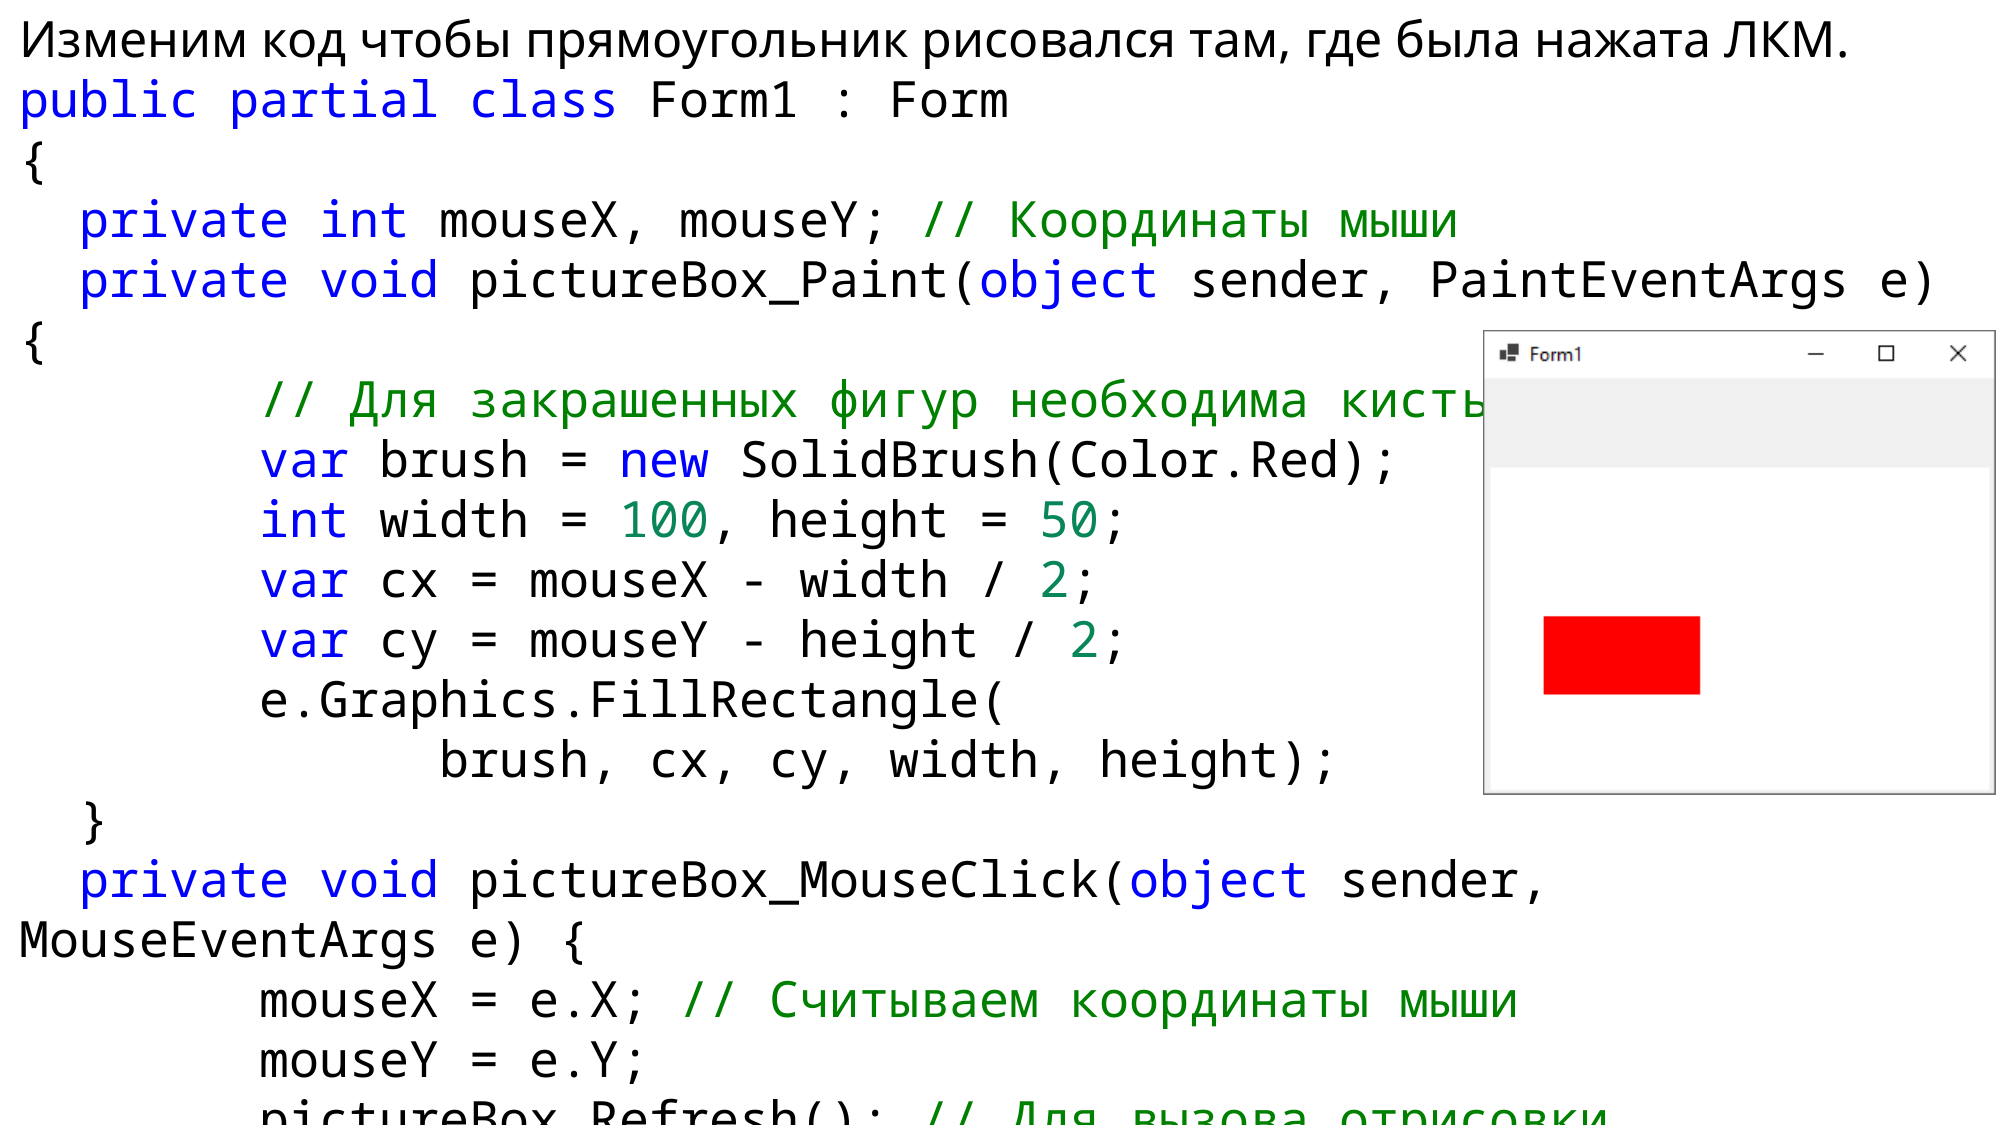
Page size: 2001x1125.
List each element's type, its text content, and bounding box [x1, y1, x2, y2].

picture [1482, 330, 1996, 795]
text_box Изменим код чтобы прямоугольник рисовался там, где была нажата ЛКМ. public partial class Form1 : Form { private int mouseX, mouseY; // Координаты мыши private void pictureBox_Paint(object sender, PaintEventArgs e) { // Для закрашенных фигур необходима кисть var brush = new SolidBrush(Color.Red); int width = 100, height = 50; var cx = mouseX - width / 2; var cy = mouseY - height / 2; e.Graphics.FillRectangle( brush, cx, cy, width, height); } private void pictureBox_MouseClick(object sender, MouseEventArgs e) { mouseX = e.X; // Считываем координаты мыши mouseY = e.Y; pictureBox.Refresh(); // Для вызова отрисовки } } [4, 0, 1996, 1125]
